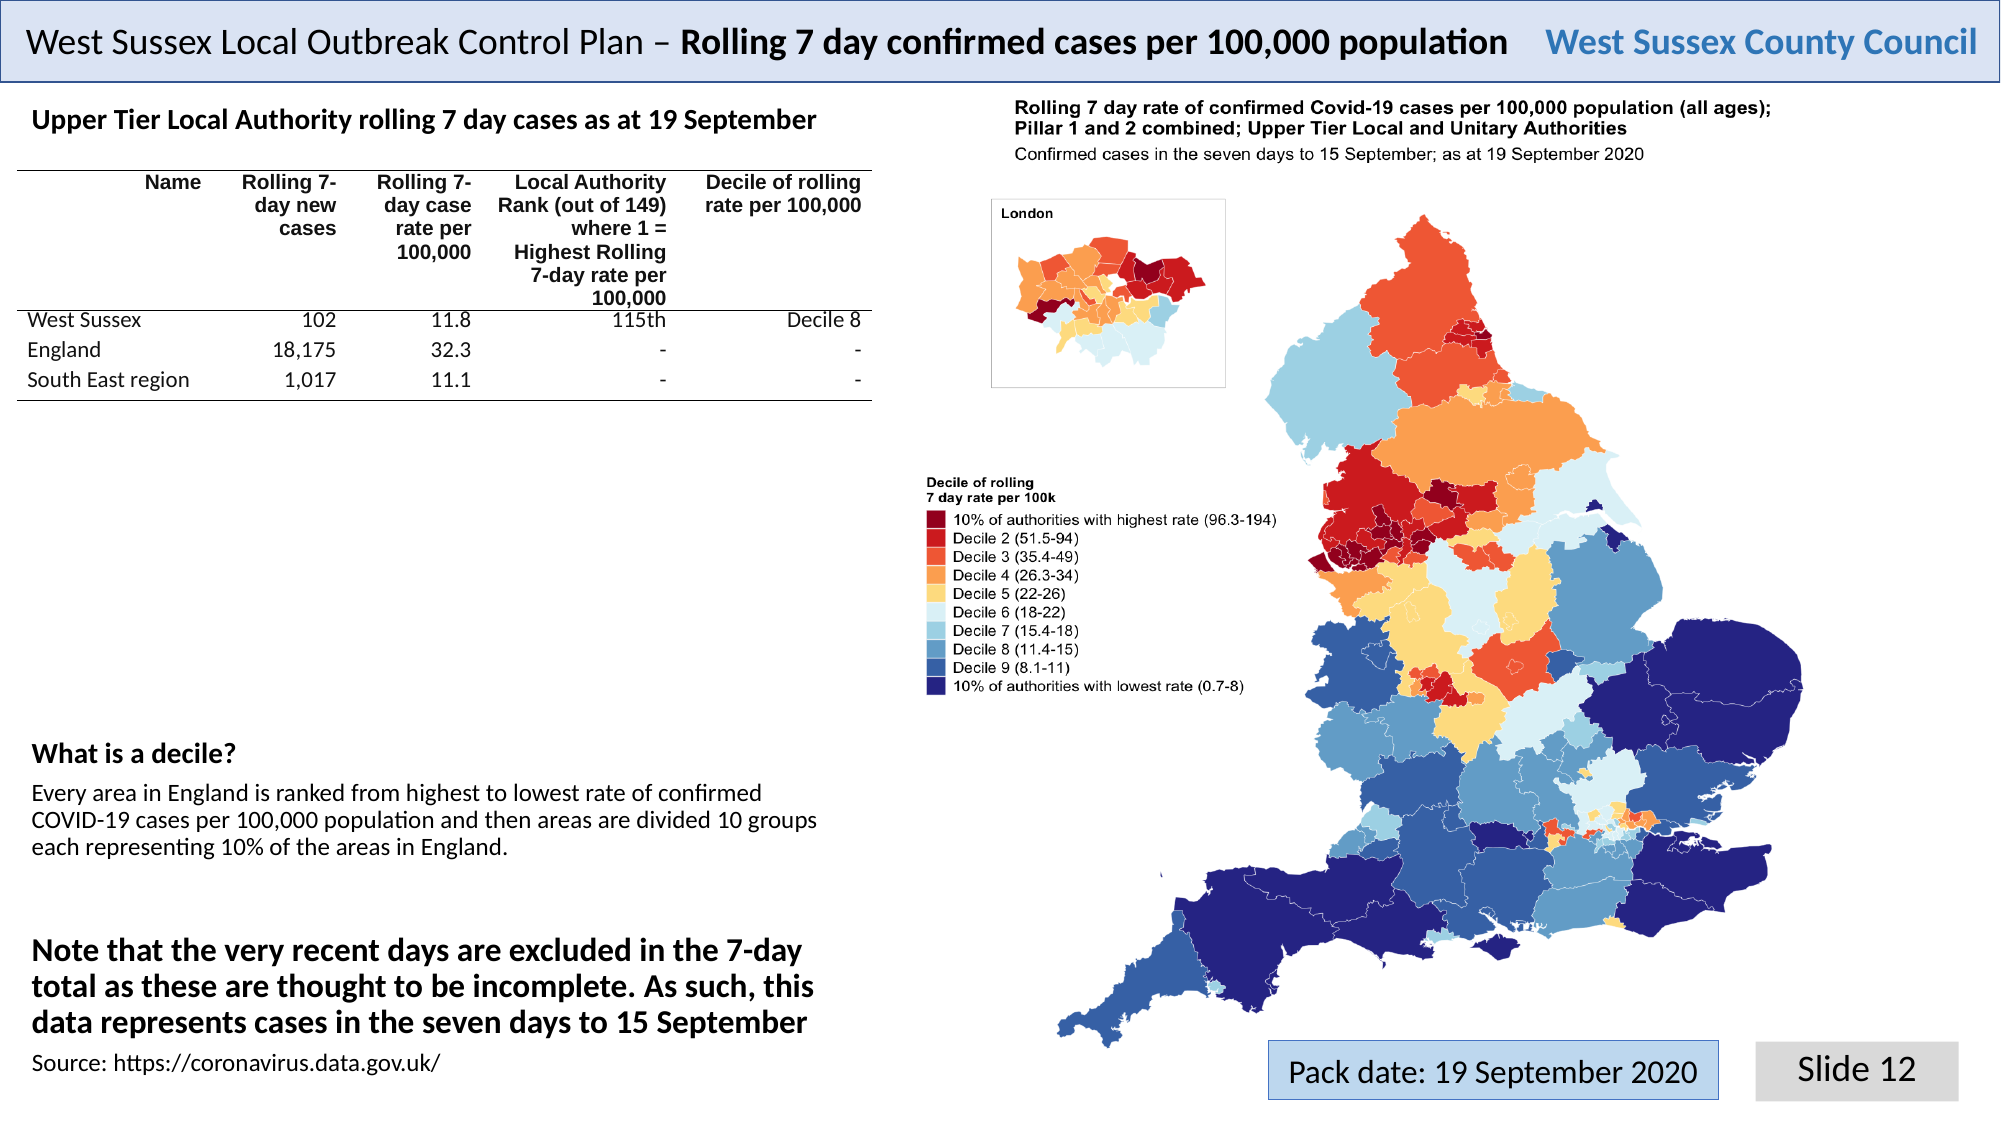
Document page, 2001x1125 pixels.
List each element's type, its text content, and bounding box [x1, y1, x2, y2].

table_cell West Sussex [17, 311, 212, 340]
table_header Decile of rolling rate per 100,000 [677, 171, 872, 310]
table_cell England [17, 340, 212, 370]
table_cell - [677, 340, 872, 370]
list Note that the very recent days are excluded in the 7-day total as these are thought to be incomplete. As such, this data represents cases in the seven days to 15 September [16, 925, 853, 1006]
table_cell 18,175 [212, 340, 347, 370]
list Every area in England is ranked from highest to lowest rate of confirmed COVID-19 cases per 100,000 population and then areas are divided 10 groups each representing 10% of the areas in England. [16, 772, 853, 900]
table_cell 11.8 [347, 311, 482, 340]
table_header Local Authority Rank (out of 149) where 1 = Highest Rolling 7-day rate per 100,000 [482, 171, 677, 310]
table_cell 11.1 [347, 370, 482, 400]
table_header Rolling 7-day new cases [212, 171, 347, 310]
list Source: https://coronavirus.data.gov.uk/ [17, 1042, 660, 1103]
table_cell 1,017 [212, 370, 347, 400]
table_cell South East region [17, 370, 212, 400]
table_cell - [482, 340, 677, 370]
table_cell - [482, 370, 677, 400]
picture [895, 91, 1959, 1104]
list What is a decile? [16, 731, 562, 772]
table_cell Decile 8 [677, 311, 872, 340]
list Upper Tier Local Authority rolling 7 day cases as at 19 September [16, 97, 895, 173]
table_header Rolling 7-day case rate per 100,000 [347, 171, 482, 310]
table_header Name [17, 171, 212, 310]
table_cell 32.3 [347, 340, 482, 370]
table_cell - [677, 370, 872, 400]
table_cell 102 [212, 311, 347, 340]
table_cell 115th [482, 311, 677, 340]
